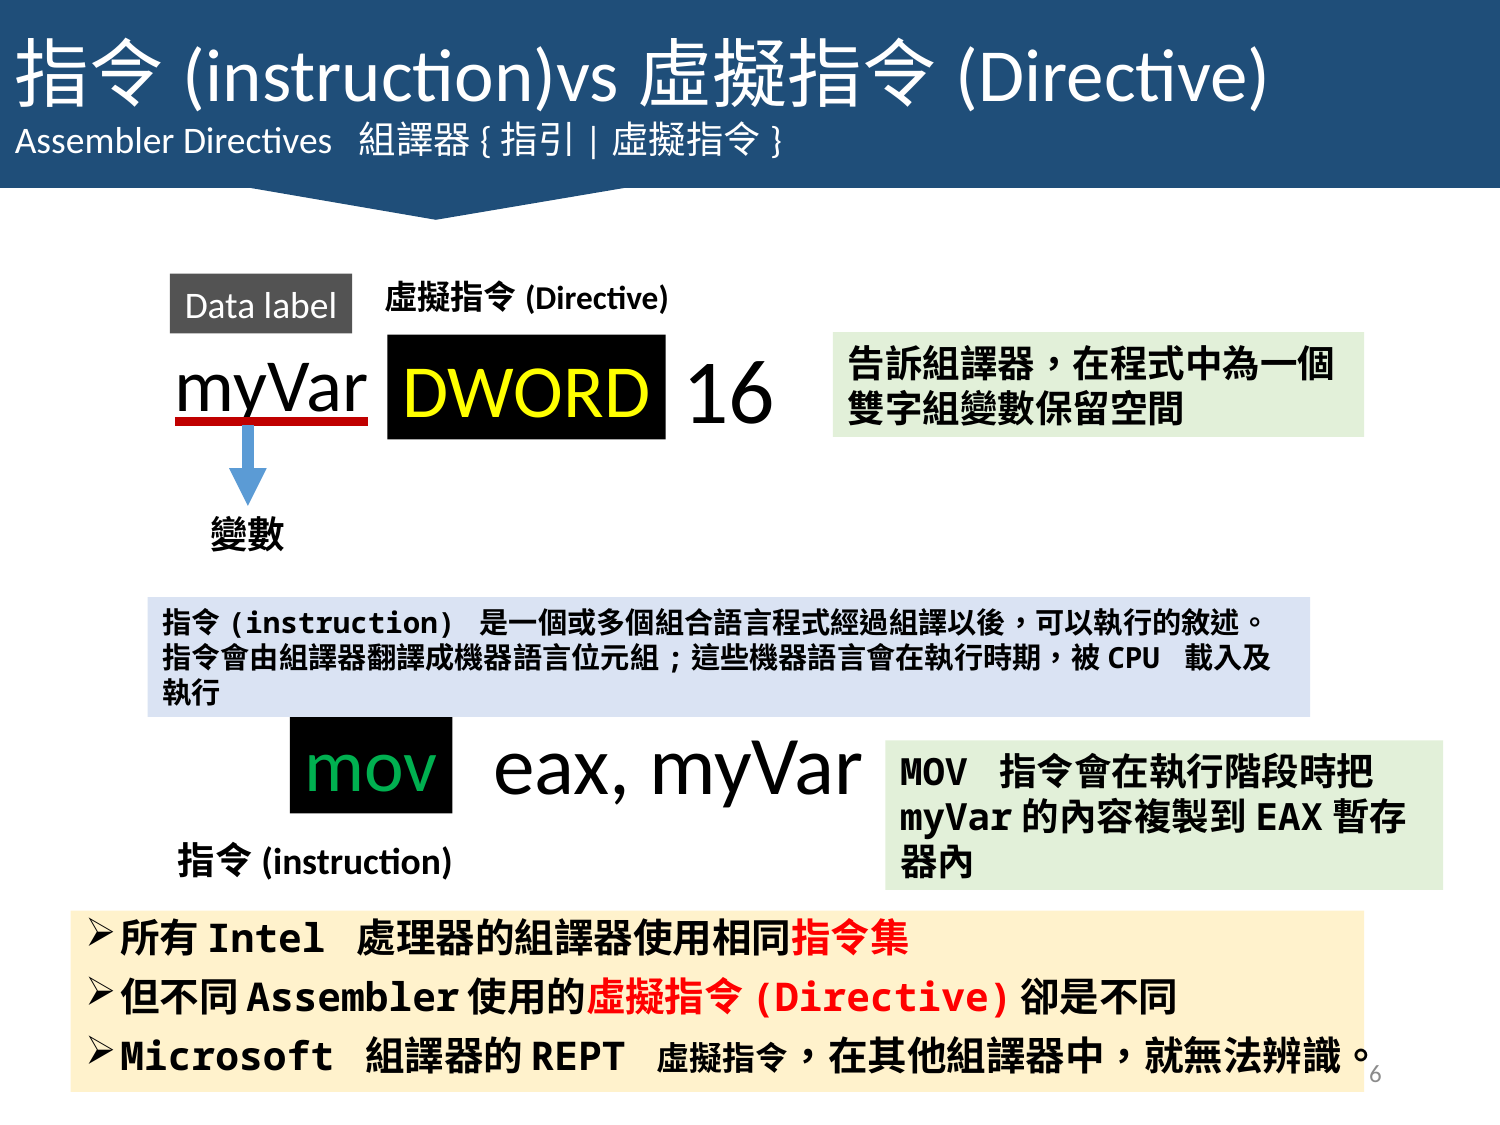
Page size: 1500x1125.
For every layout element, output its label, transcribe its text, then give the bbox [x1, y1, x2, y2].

slide_number 6 [1059, 1042, 1397, 1103]
text_box 指令(instruction) 是一個或多個組合語言程式經過組譯以後，可以執行的敘述。 指令會由組譯器翻譯成機器語言位元組;這些機器語言會在執行時期，被CPU 載入及執行 [147, 597, 1311, 717]
text_box MOV 指令會在執行階段時把myVar的內容複製到EAX暫存器內 [885, 740, 1444, 890]
list 所有Intel 處理器的組譯器使用相同指令集 但不同Assembler使用的虛擬指令(Directive)卻是不同 Microsoft 組譯器的REPT 虛擬指令，在其他組譯器中，就無法辨識。 [70, 910, 1365, 1092]
text_box 16 [667, 324, 791, 450]
text_box DWORD [387, 334, 666, 440]
text_box 變數 [195, 503, 301, 564]
text_box 虛擬指令(Directive) [369, 268, 684, 324]
text_box myVar [160, 329, 384, 434]
text_box mov [289, 717, 453, 814]
text_box 告訴組譯器，在程式中為一個雙字組變數保留空間 [832, 332, 1365, 437]
text_box Data label [169, 273, 353, 334]
text_box 指令(instruction)vs虛擬指令(Directive) Assembler Directives 組譯器{指引|虛擬指令} [0, 0, 1500, 221]
text_box 指令(instruction) [162, 829, 468, 890]
text_box eax, myVar [460, 717, 879, 819]
